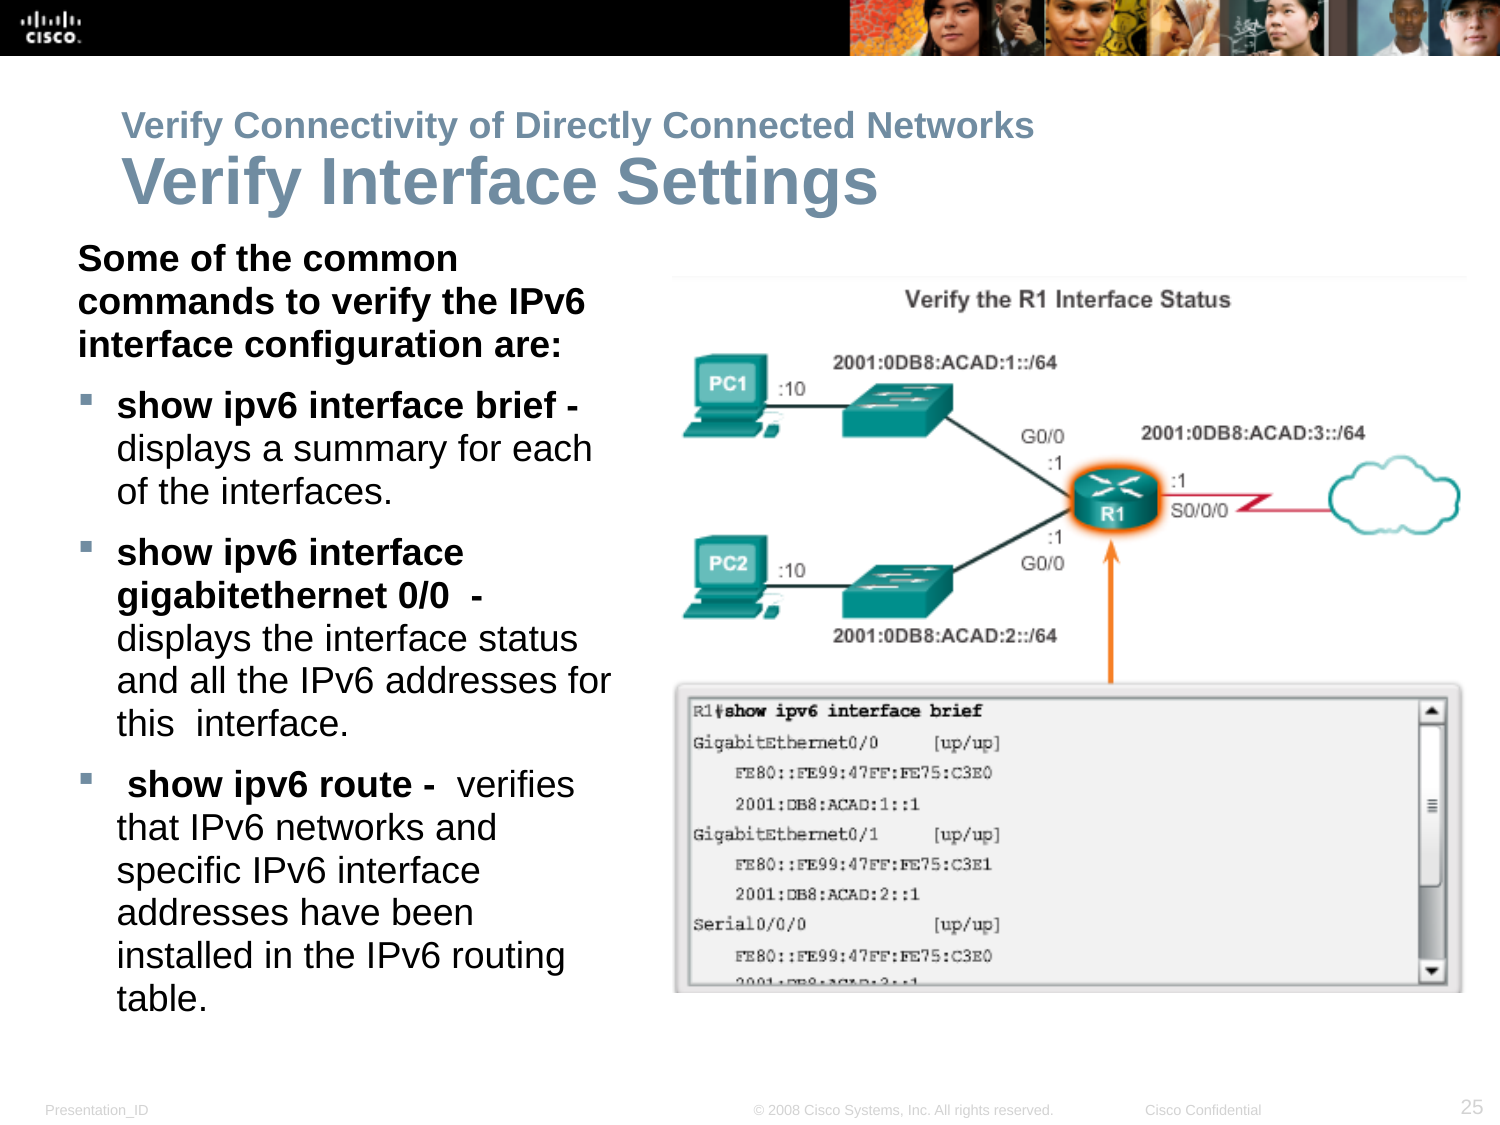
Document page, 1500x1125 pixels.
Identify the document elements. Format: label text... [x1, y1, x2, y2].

title Verify Connectivity of Directly Connected Networks Verify Interface Settings [107, 87, 1444, 226]
list Some of the common commands to verify the IPv6 interface configuration are: show ipv6 interface brief - displays a summary for each of the interfaces. show ipv6 interface gigabitethernet 0/0 - displays the interface status and all the IPv6 addresses for this interface. show ipv6 route - verifies that IPv6 networks and specific IPv6 interface addresses have been installed in the IPv6 routing table. [64, 230, 632, 1077]
picture [0, 0, 1500, 56]
picture [671, 275, 1467, 994]
